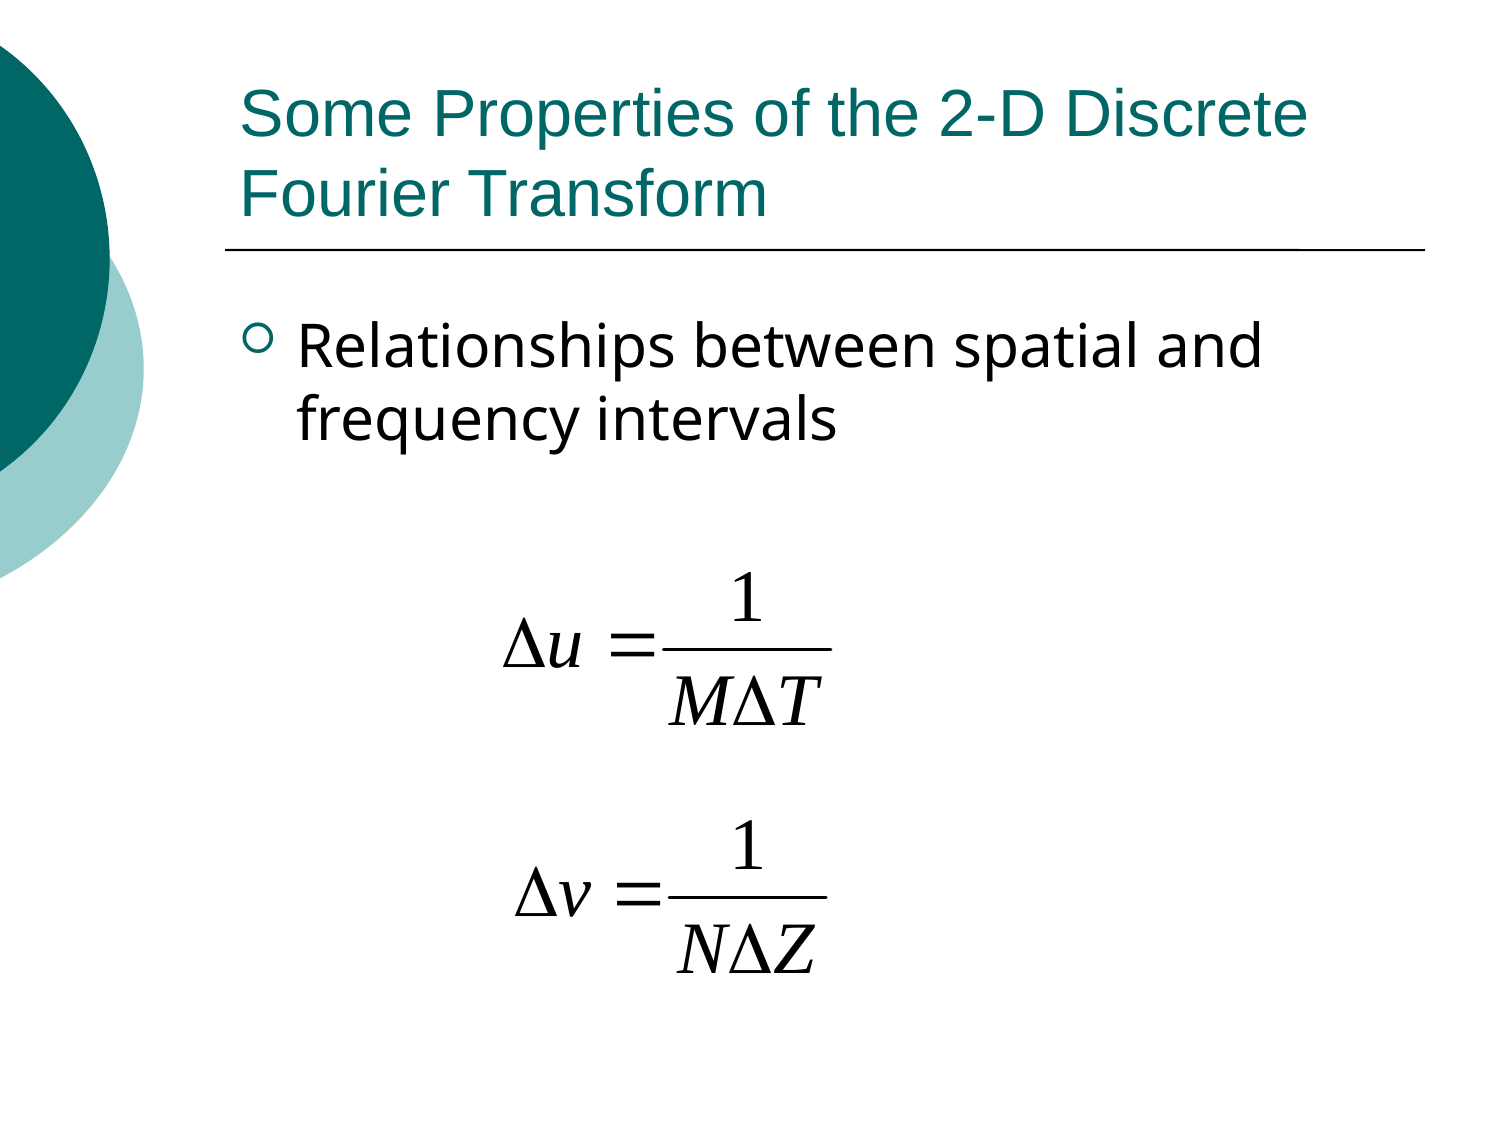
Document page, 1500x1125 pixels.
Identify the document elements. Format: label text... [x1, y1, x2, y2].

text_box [501, 798, 844, 990]
list Relationships between spatial and frequency intervals [224, 299, 1425, 975]
title Some Properties of the 2-D Discrete Fourier Transform [224, 49, 1425, 237]
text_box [490, 550, 845, 742]
